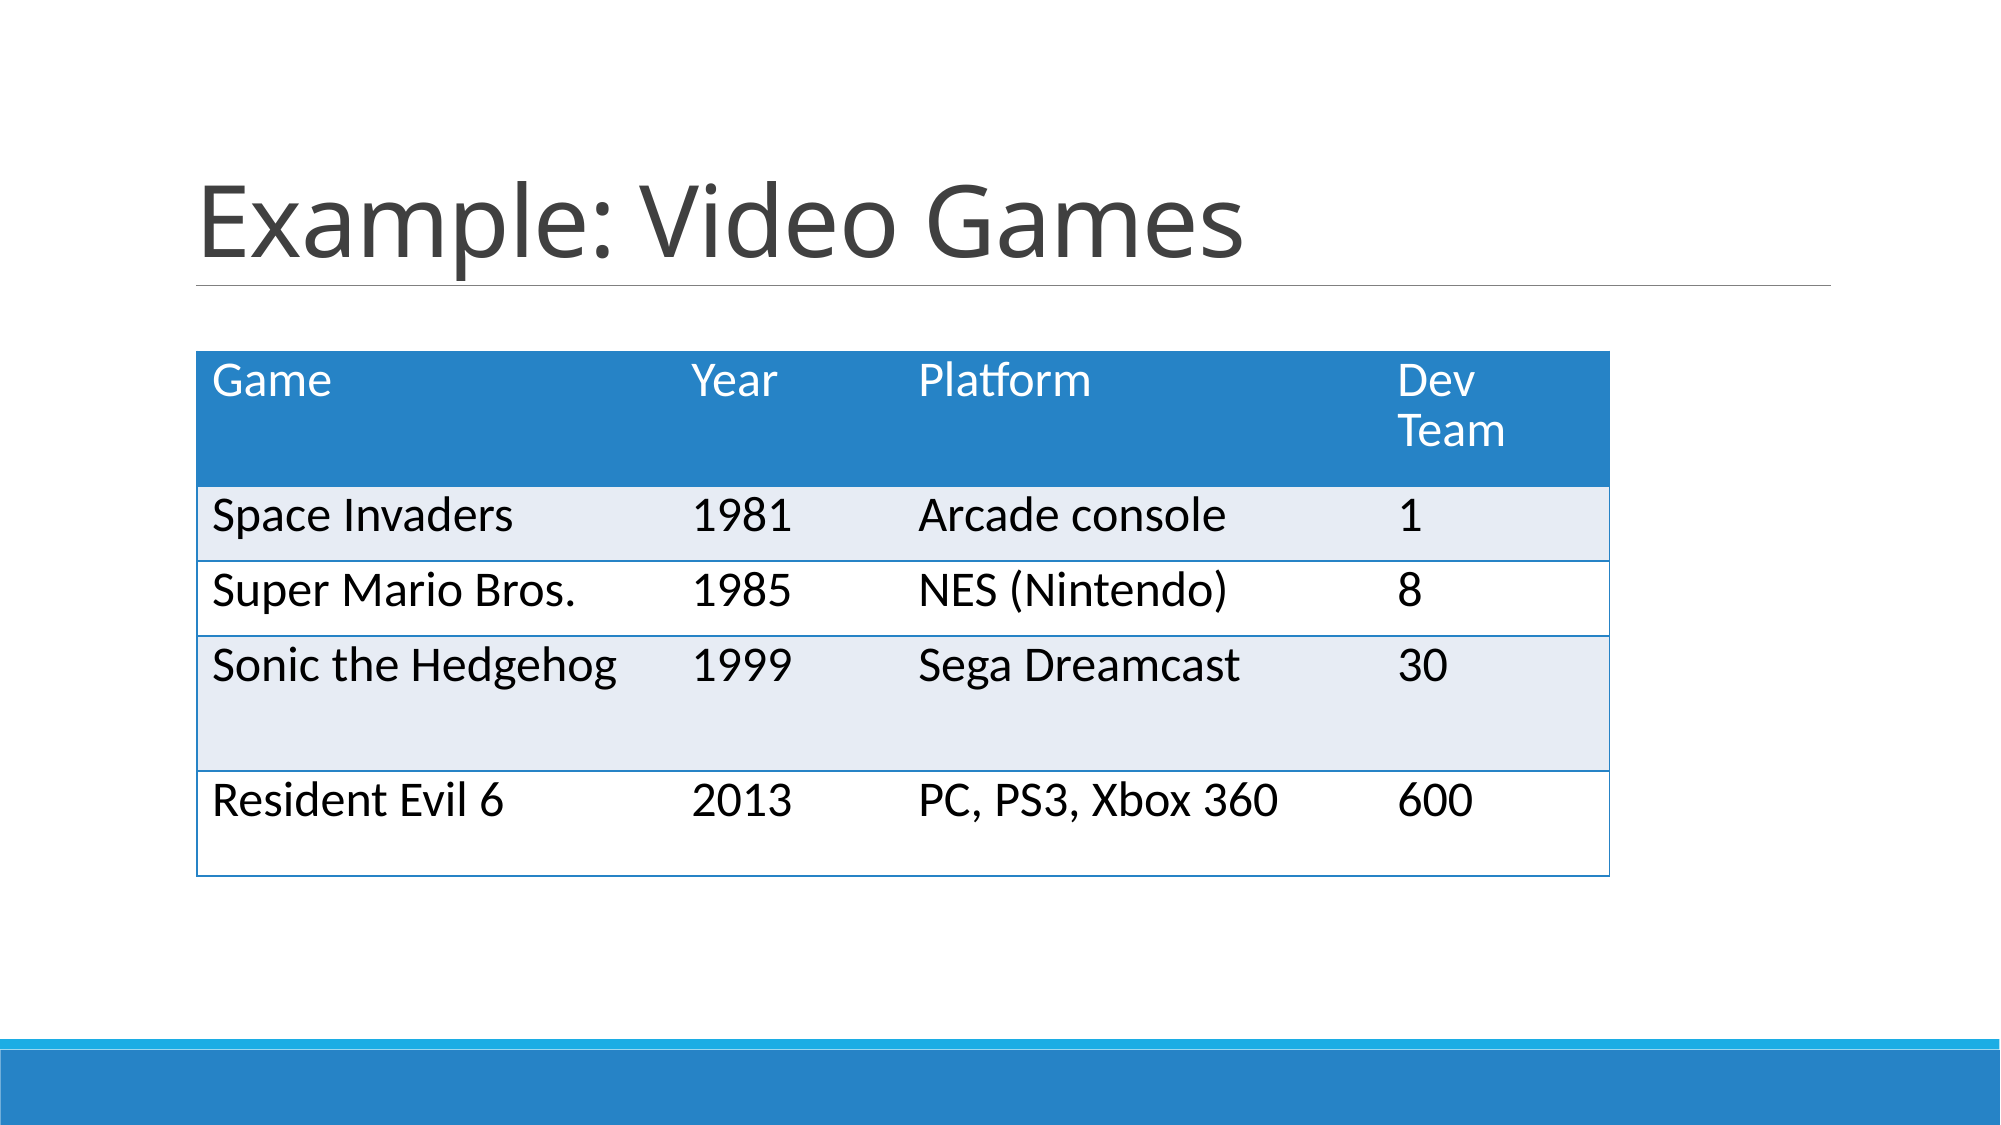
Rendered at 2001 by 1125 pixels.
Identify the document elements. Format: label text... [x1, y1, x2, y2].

table_cell 1981 [676, 487, 903, 560]
table_cell Sega Dreamcast [903, 637, 1383, 770]
table_header Dev Team [1383, 352, 1609, 485]
table_cell PC, PS3, Xbox 360 [903, 772, 1383, 875]
title Example: Video Games [180, 47, 1830, 285]
table_cell Arcade console [903, 487, 1383, 560]
table_header Game [198, 352, 676, 485]
table_header Year [676, 352, 903, 485]
table_cell Super Mario Bros. [198, 562, 676, 635]
table_cell 8 [1383, 562, 1609, 635]
table_cell 1985 [676, 562, 903, 635]
table_cell Space Invaders [198, 487, 676, 560]
table_cell Sonic the Hedgehog [198, 637, 676, 770]
table_cell 1999 [676, 637, 903, 770]
table_cell 2013 [676, 772, 903, 875]
table_cell 1 [1383, 487, 1609, 560]
table_cell 600 [1383, 772, 1609, 875]
table_header Platform [903, 352, 1383, 485]
table_cell 30 [1383, 637, 1609, 770]
table_cell NES (Nintendo) [903, 562, 1383, 635]
table_cell Resident Evil 6 [198, 772, 676, 875]
